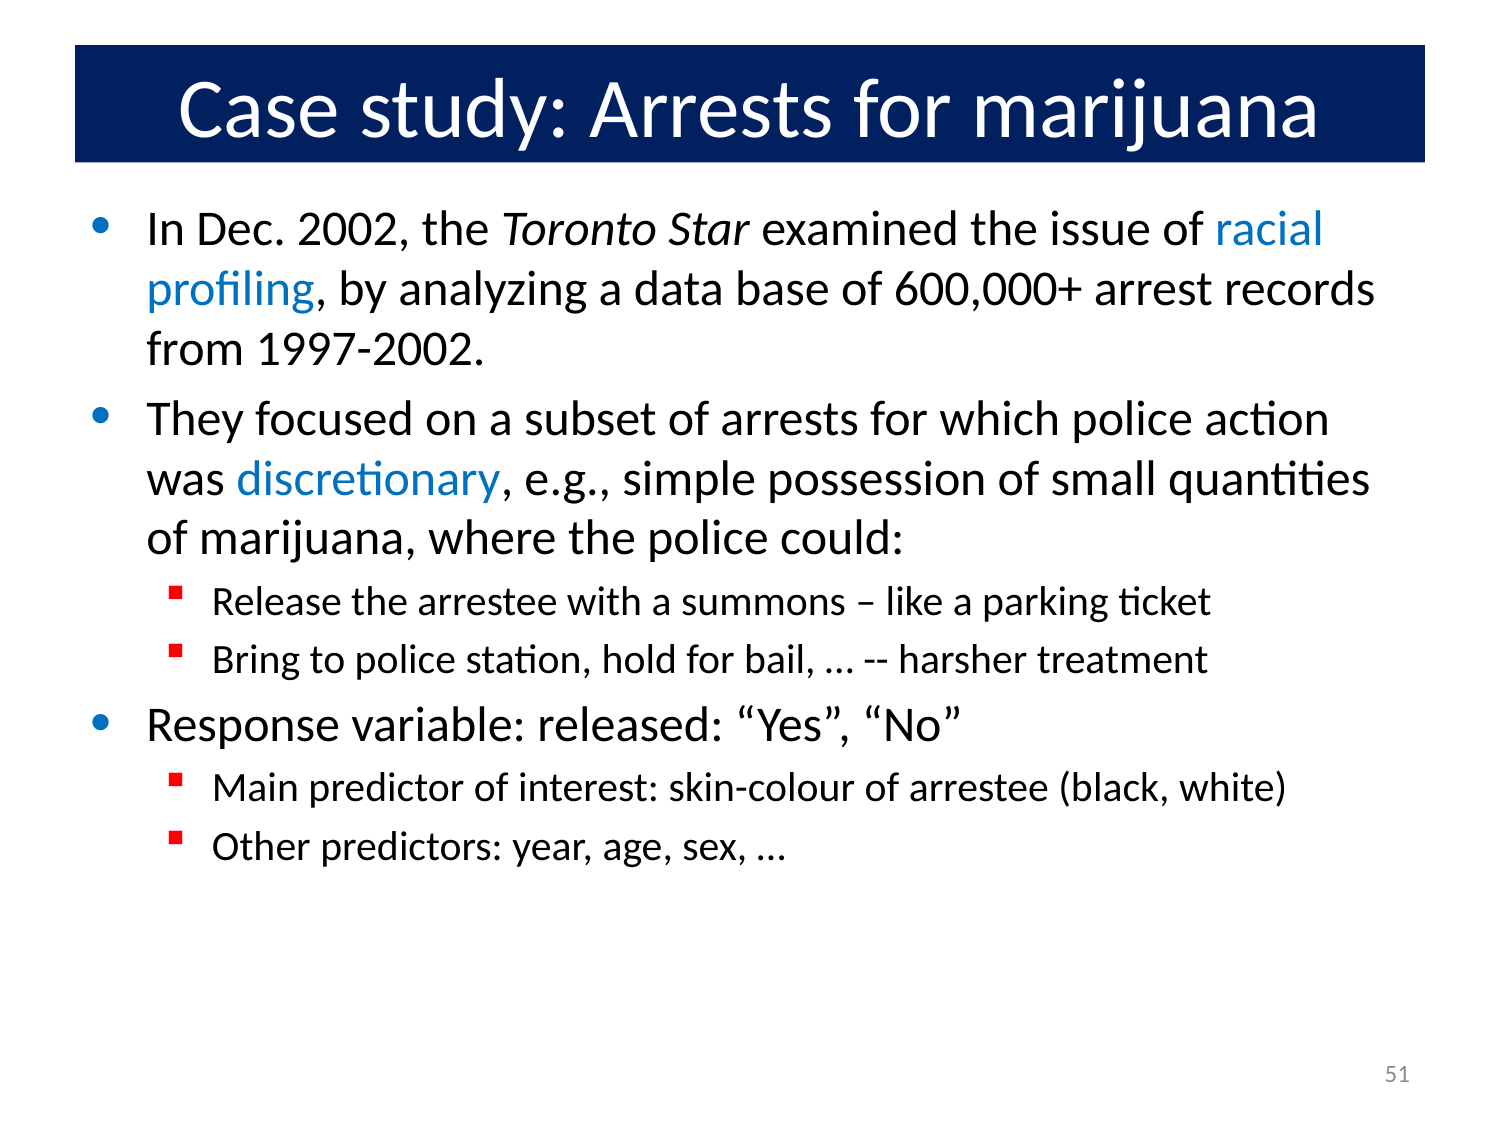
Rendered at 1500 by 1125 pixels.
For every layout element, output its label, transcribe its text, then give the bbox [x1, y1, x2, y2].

list In Dec. 2002, the Toronto Star examined the issue of racial profiling, by analyzing a data base of 600,000+ arrest records from 1997-2002. They focused on a subset of arrests for which police action was discretionary, e.g., simple possession of small quantities of marijuana, where the police could: Release the arrestee with a summons – like a parking ticket Bring to police station, hold for bail, … -- harsher treatment Response variable: released: “Yes”, “No” Main predictor of interest: skin-colour of arrestee (black, white) Other predictors: year, age, sex, … [75, 187, 1425, 1025]
title Case study: Arrests for marijuana [75, 45, 1425, 163]
slide_number 51 [1074, 1042, 1425, 1103]
